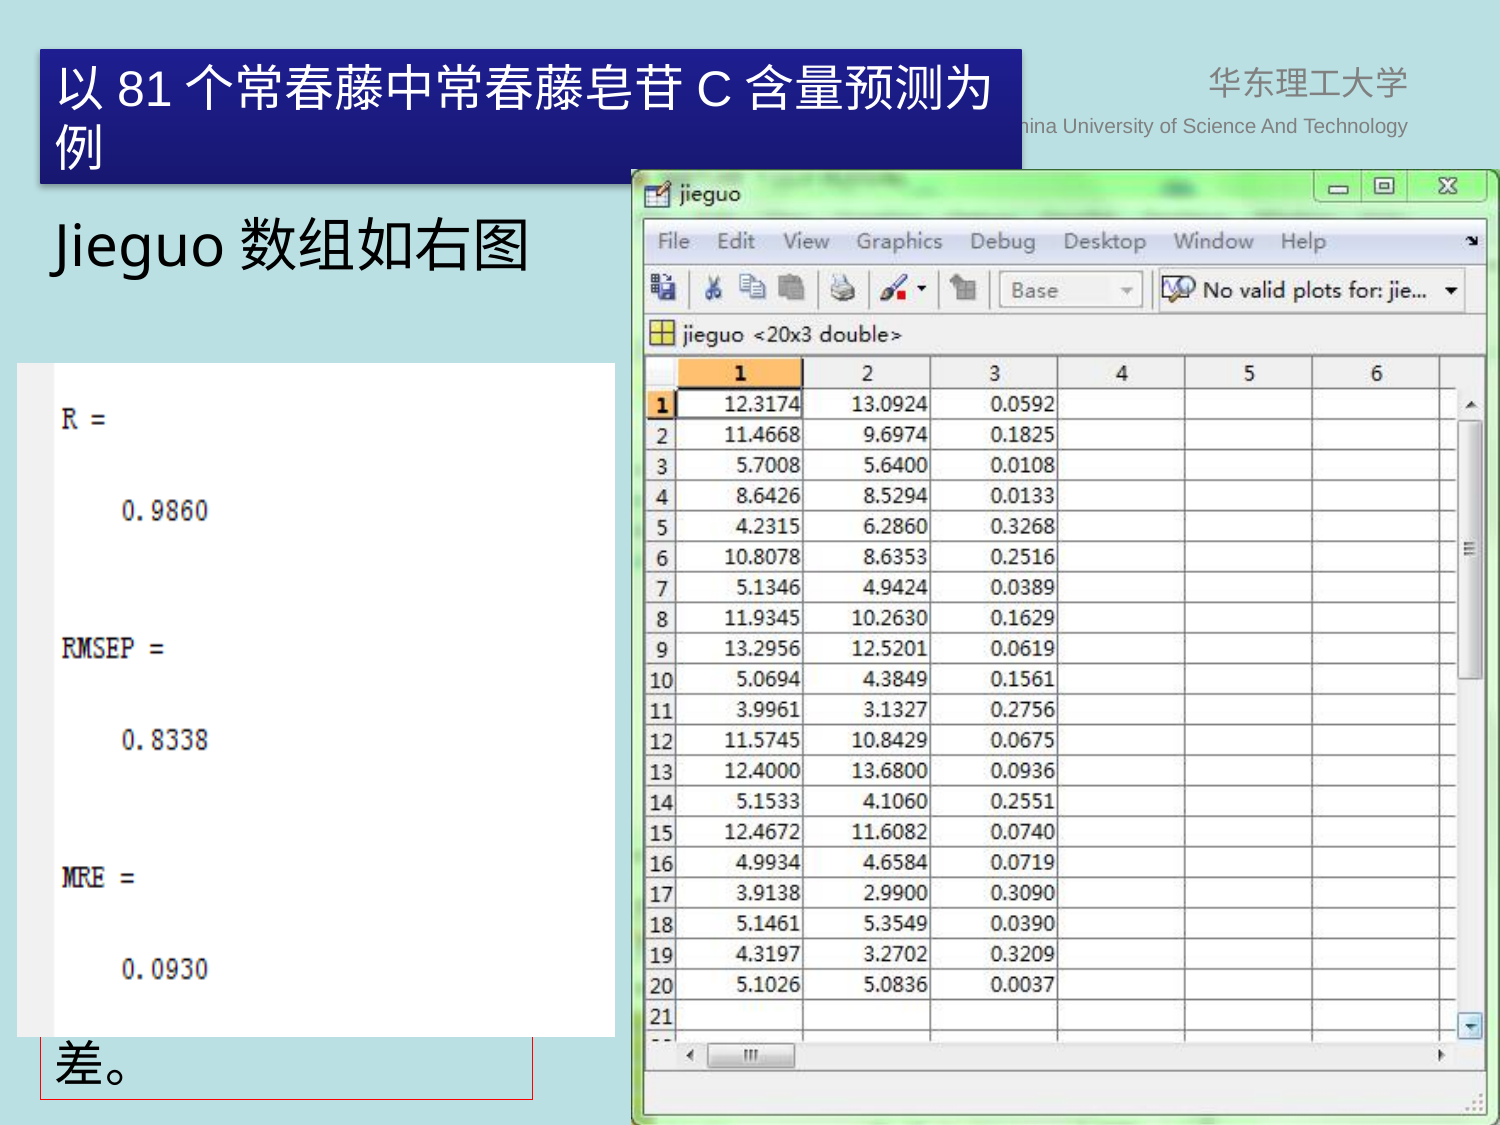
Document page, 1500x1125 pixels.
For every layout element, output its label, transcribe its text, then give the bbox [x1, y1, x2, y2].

picture [17, 362, 615, 1037]
text_box 以81个常春藤中常春藤皂苷C含量预测为例 [40, 49, 1022, 184]
picture [631, 168, 1500, 1125]
text_box Jieguo数组如右图 [40, 201, 597, 286]
text_box 从81个样本中选3/4为建模集，剩下1/4为预测集，所以该数组有20行，代表20个检验集样本。第一列为BP-ANN模型值，第二列为实测值，第三列为模型值与实测值间的相对误差。 [40, 1046, 533, 1100]
